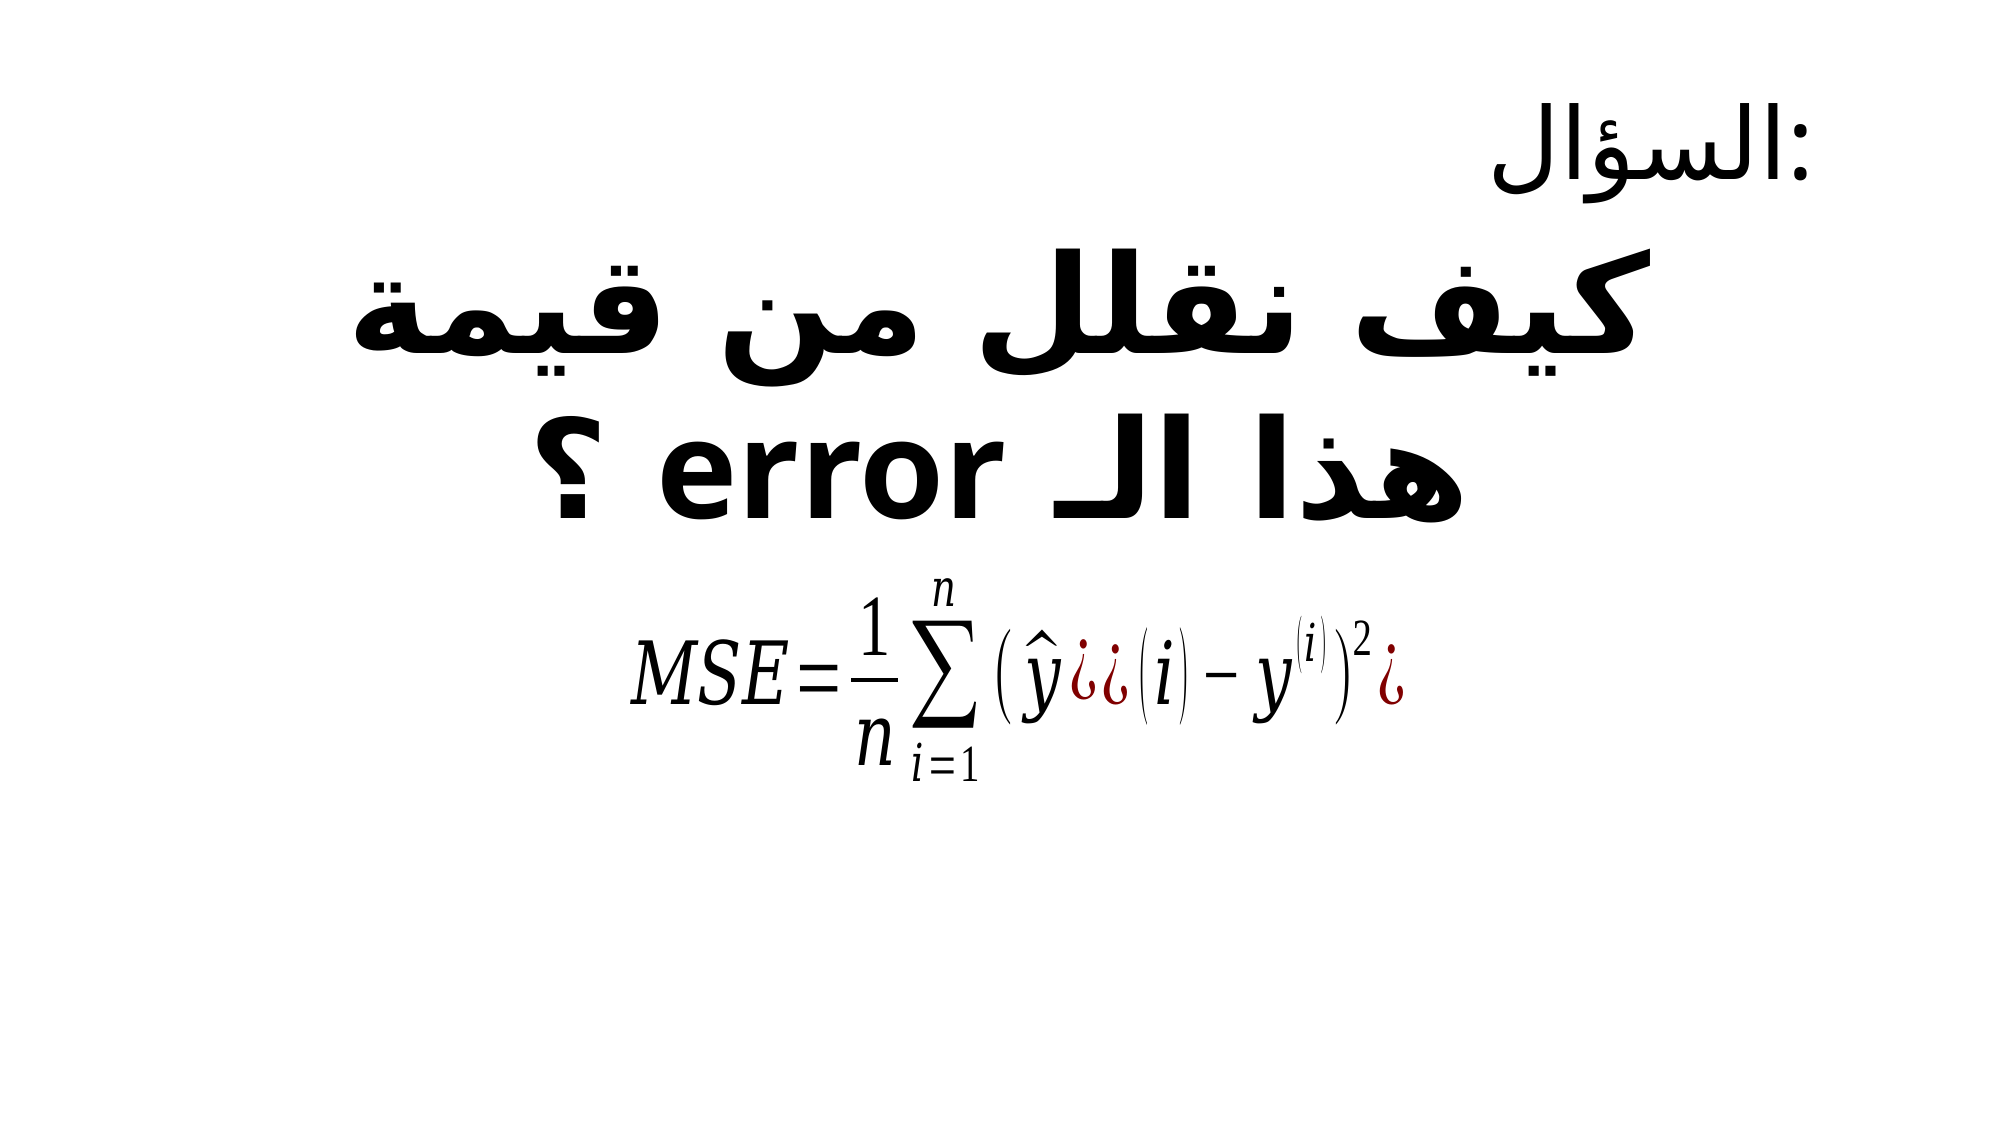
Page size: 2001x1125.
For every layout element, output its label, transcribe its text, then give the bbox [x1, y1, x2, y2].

text_box السؤال: [1354, 72, 1829, 208]
text_box كيف نقلل من قيمة هذا الـ error ؟ [289, 208, 1710, 554]
